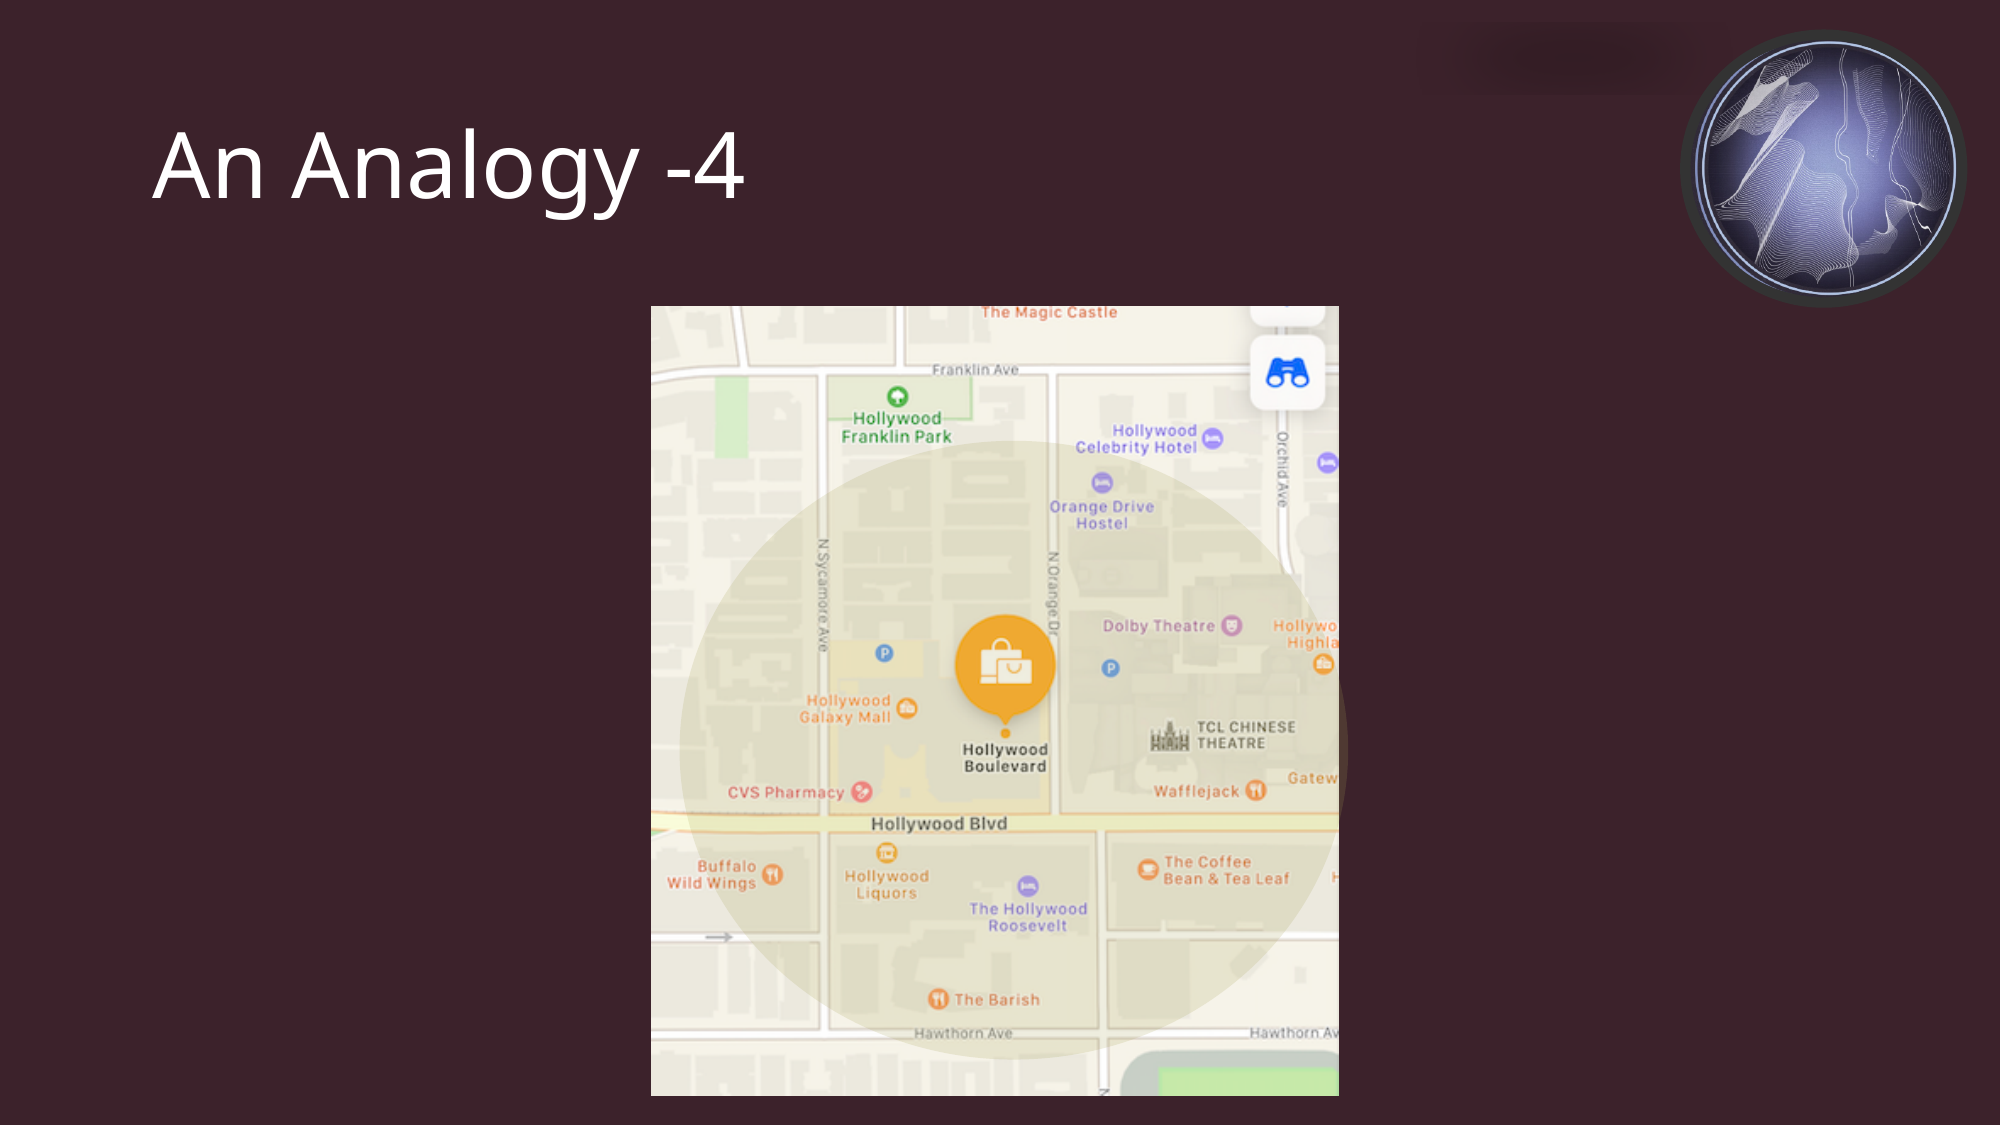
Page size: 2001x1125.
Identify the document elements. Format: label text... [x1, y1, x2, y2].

title An Analogy -4 [137, 59, 1863, 278]
picture [1756, 40, 1956, 297]
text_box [651, 306, 1349, 1096]
